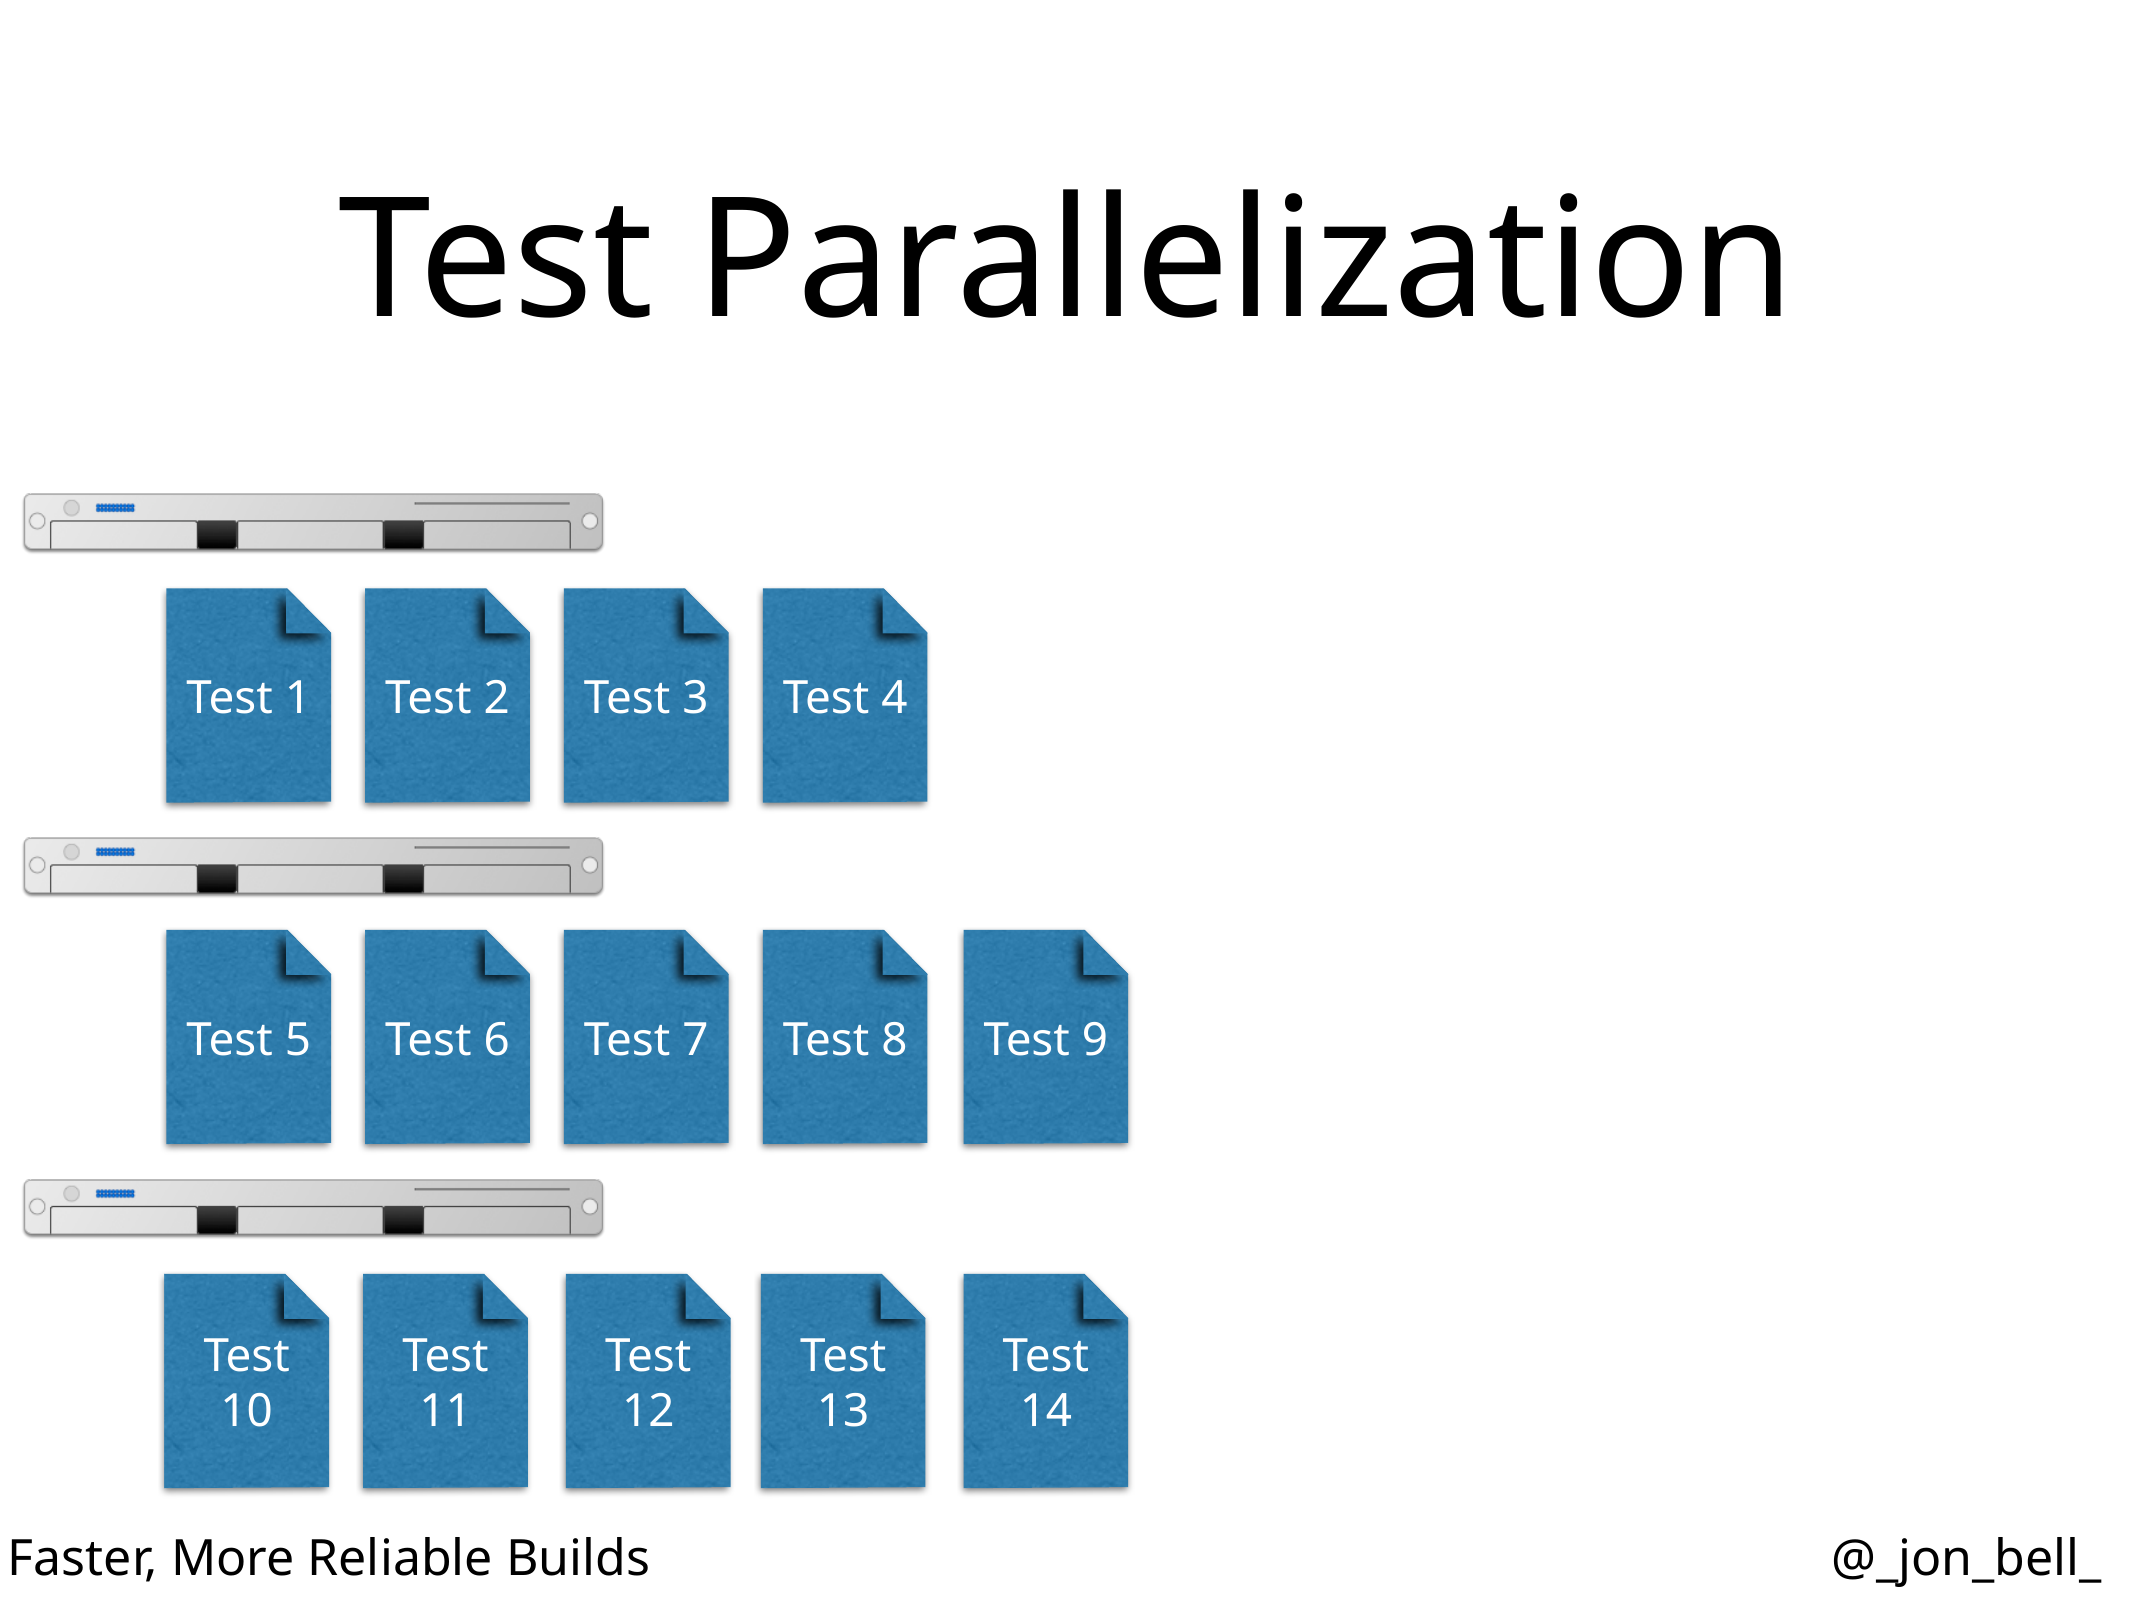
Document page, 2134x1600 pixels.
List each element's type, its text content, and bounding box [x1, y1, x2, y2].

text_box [166, 588, 332, 803]
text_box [963, 929, 1129, 1145]
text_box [563, 929, 729, 1145]
picture [17, 833, 610, 902]
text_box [563, 588, 729, 803]
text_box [362, 1273, 529, 1489]
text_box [565, 1273, 731, 1489]
picture [17, 1175, 610, 1243]
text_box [762, 929, 928, 1145]
picture [17, 489, 610, 558]
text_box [760, 1273, 926, 1489]
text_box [364, 929, 531, 1145]
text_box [963, 1273, 1129, 1489]
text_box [762, 588, 928, 803]
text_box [364, 588, 531, 803]
title Test Parallelization [155, 72, 1978, 428]
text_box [166, 929, 332, 1145]
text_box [164, 1273, 330, 1489]
